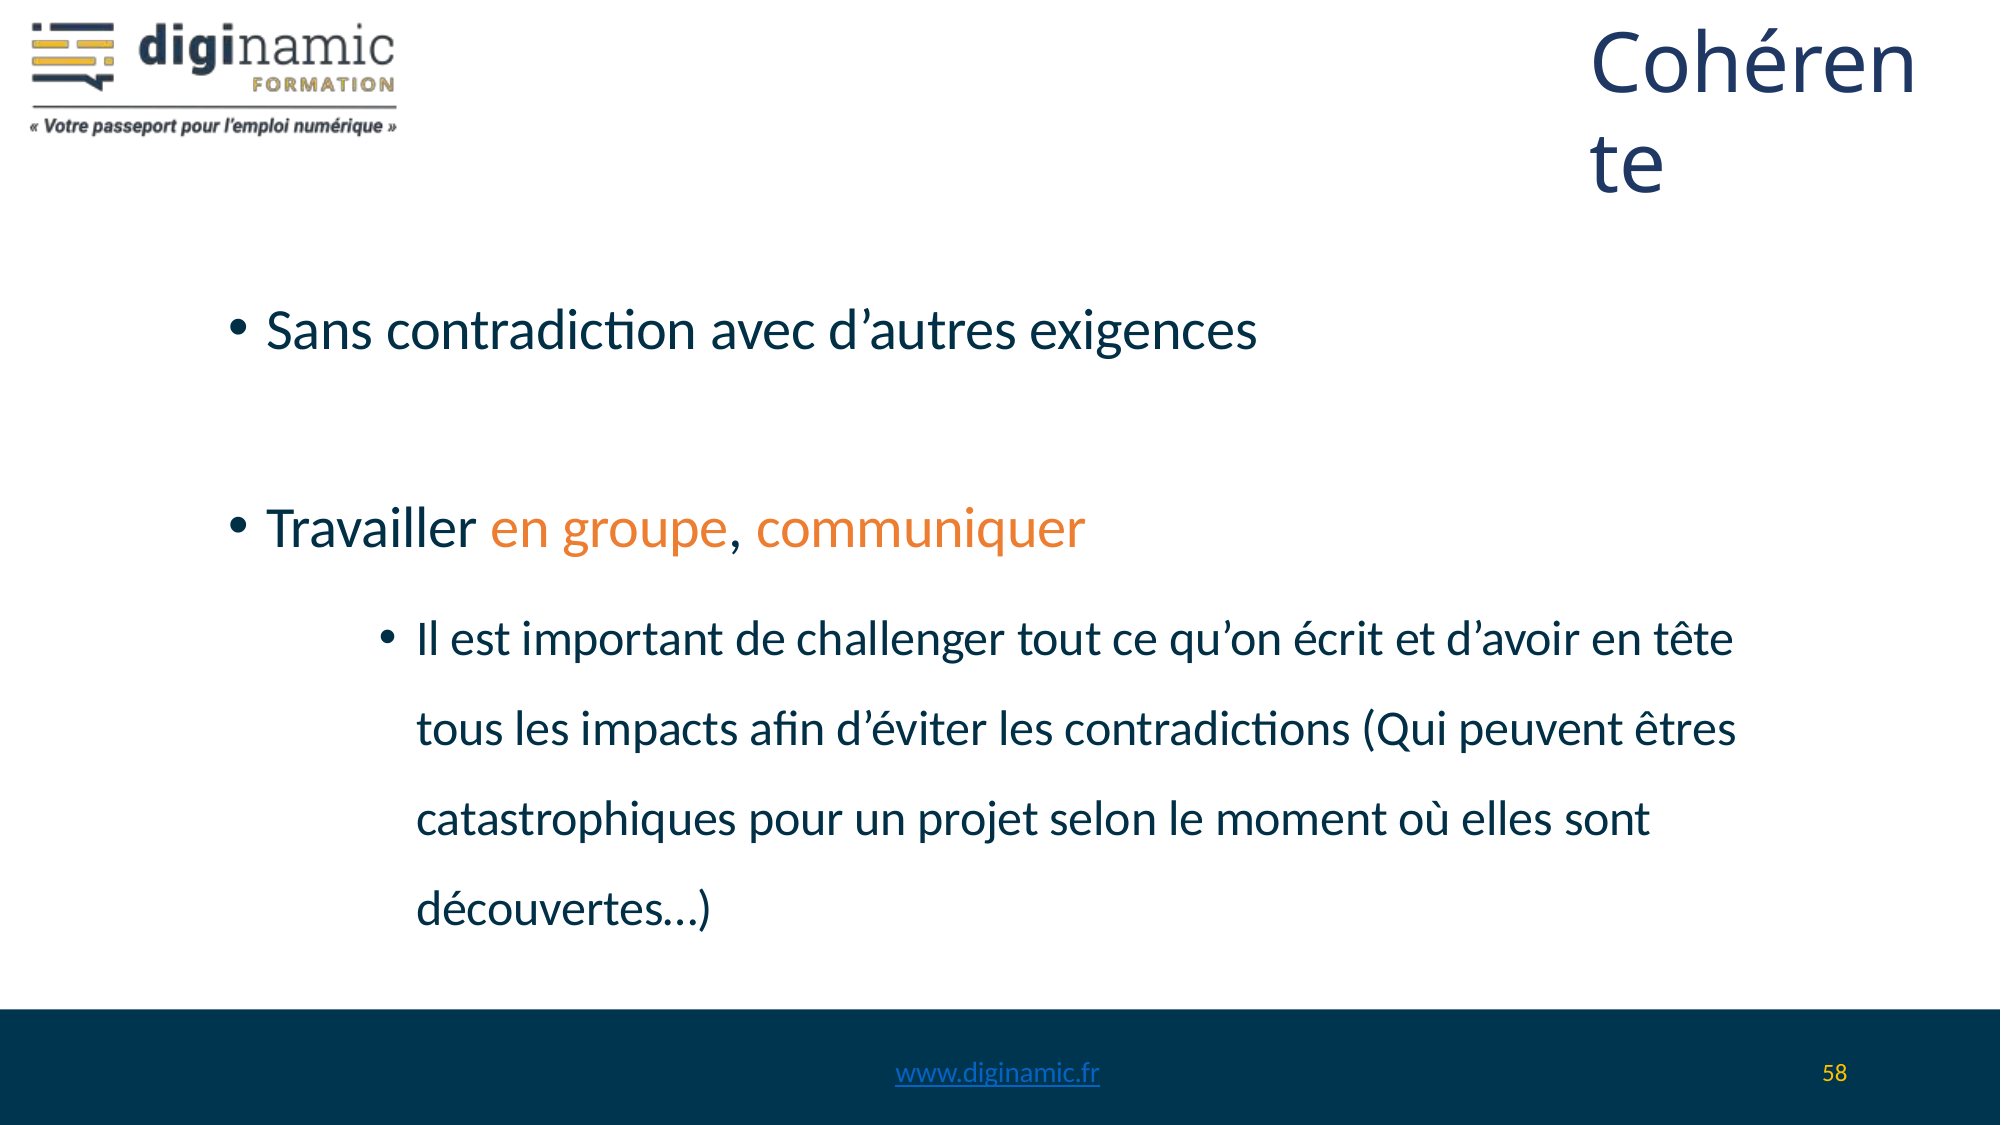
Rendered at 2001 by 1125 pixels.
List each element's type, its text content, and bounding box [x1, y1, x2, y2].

slide_number 58 [1817, 1060, 1852, 1125]
text_box Sans contradiction avec d’autres exigences Travailler en groupe, communiquer Il est important de challenger tout ce qu’on écrit et d’avoir en tête tous les impacts afin d’éviter les contradictions (Qui peuvent êtres catastrophiques pour un projet selon le moment où elles sont découvertes…) [151, 275, 1852, 1023]
text_box Cohérente [1587, 7, 1947, 210]
picture [15, 20, 414, 138]
footer www.diginamic.fr [893, 1058, 1107, 1125]
